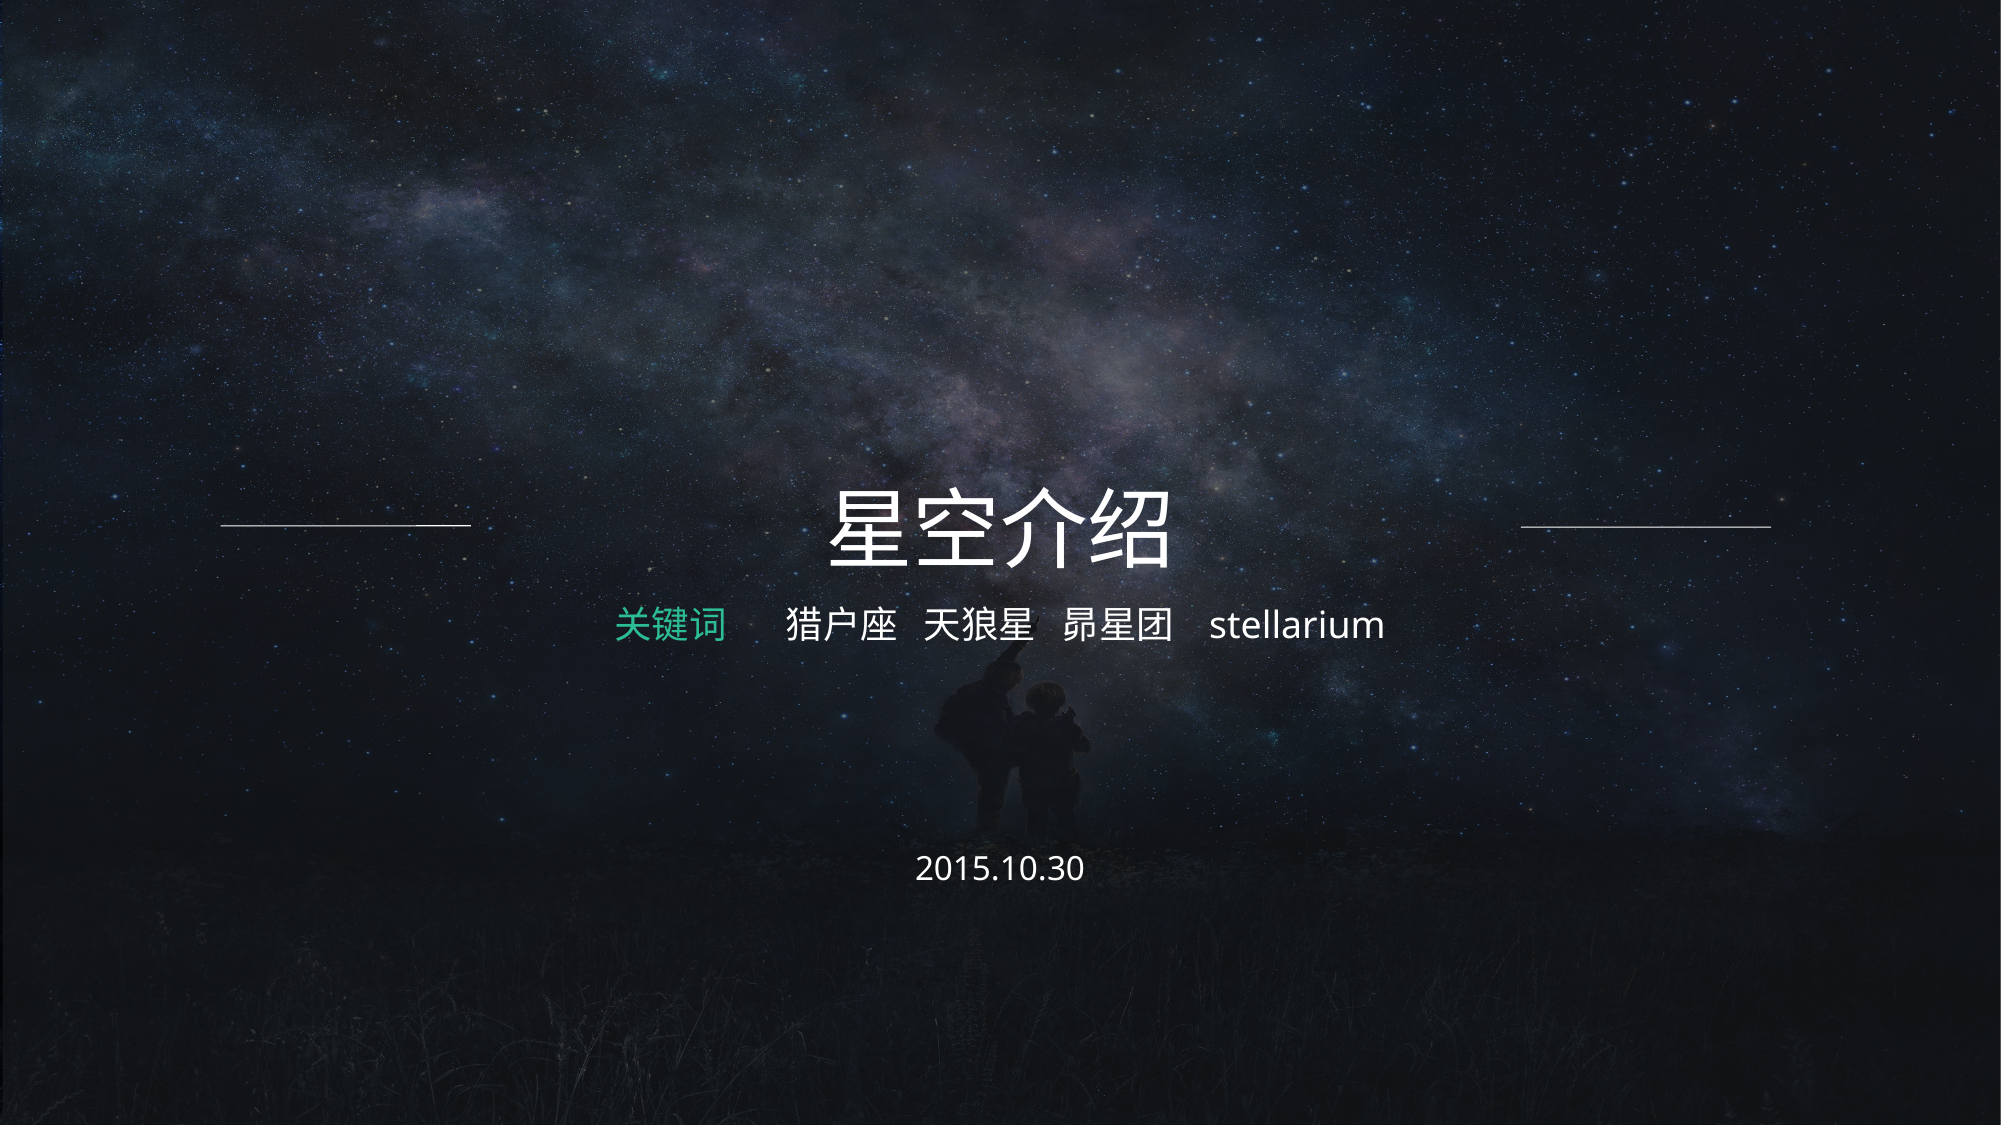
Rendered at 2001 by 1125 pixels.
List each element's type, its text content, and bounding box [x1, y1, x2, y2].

text_box 2015.10.30 [900, 839, 1100, 895]
text_box [2, 0, 2001, 1125]
text_box 星空介绍 关键词 猎户座 天狼星 昴星团 stellarium [500, 413, 1500, 654]
